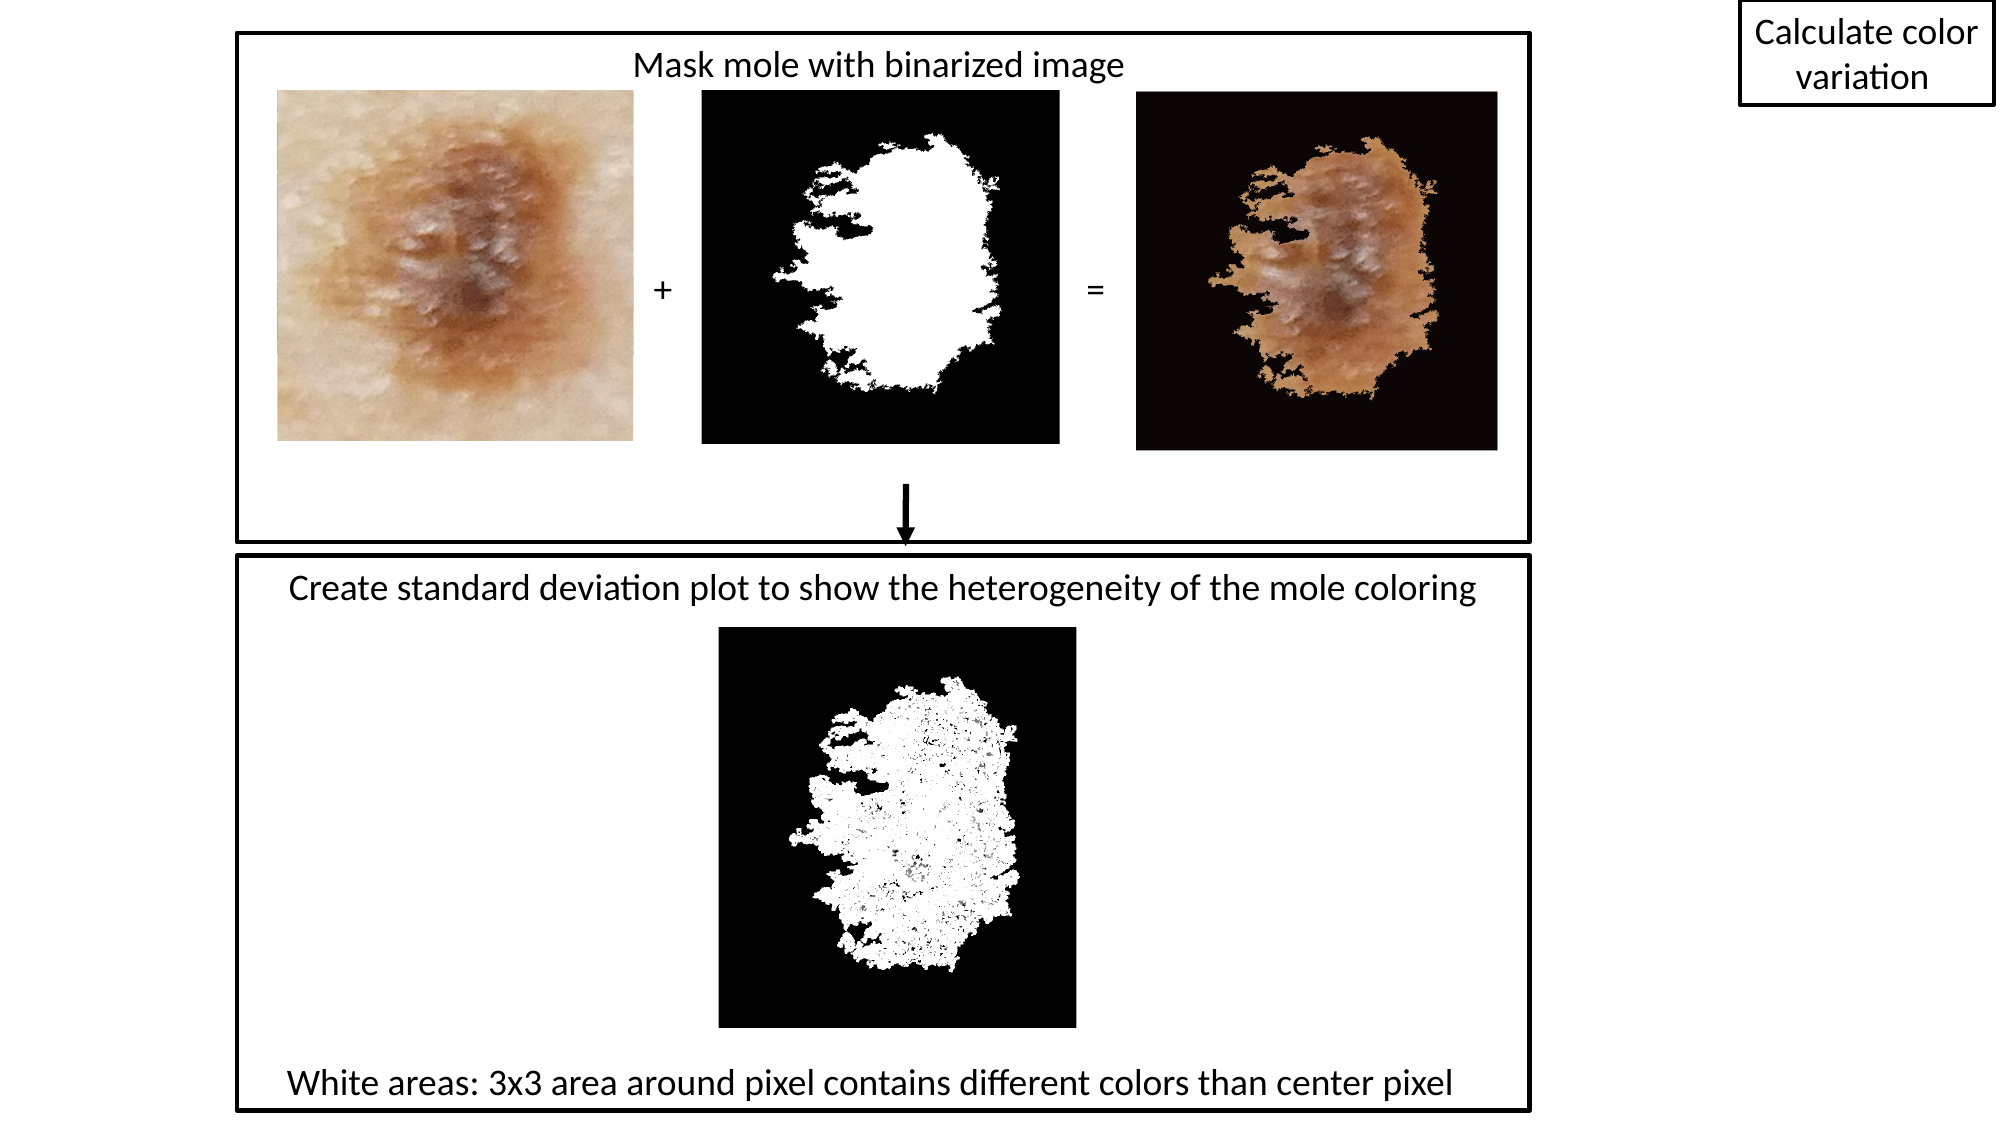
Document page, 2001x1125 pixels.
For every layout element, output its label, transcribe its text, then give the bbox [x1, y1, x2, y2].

text_box Create standard deviation plot to show the heterogeneity of the mole coloring White areas: 3x3 area around pixel contains different colors than center pixel [236, 555, 1530, 1111]
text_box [236, 32, 1530, 483]
text_box Calculate color variation [1739, 0, 1994, 105]
picture [668, 610, 1127, 1071]
